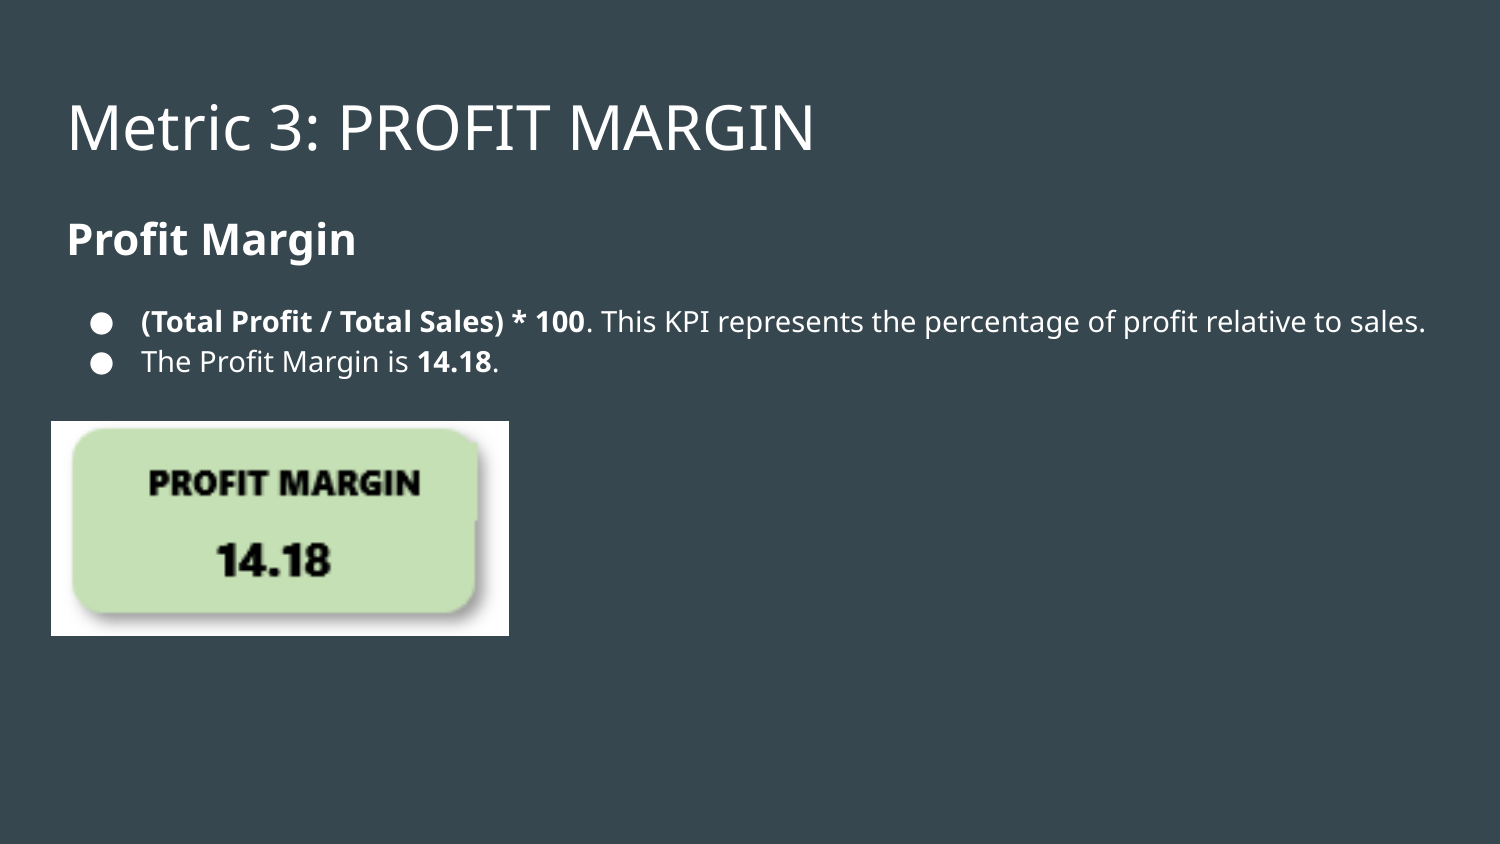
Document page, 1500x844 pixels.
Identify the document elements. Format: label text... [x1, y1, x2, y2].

list Profit Margin (Total Profit / Total Sales) * 100. This KPI represents the percentage of profit relative to sales. The Profit Margin is 14.18. [51, 189, 1483, 422]
picture [50, 421, 509, 636]
title Metric 3: PROFIT MARGIN [51, 72, 1449, 167]
